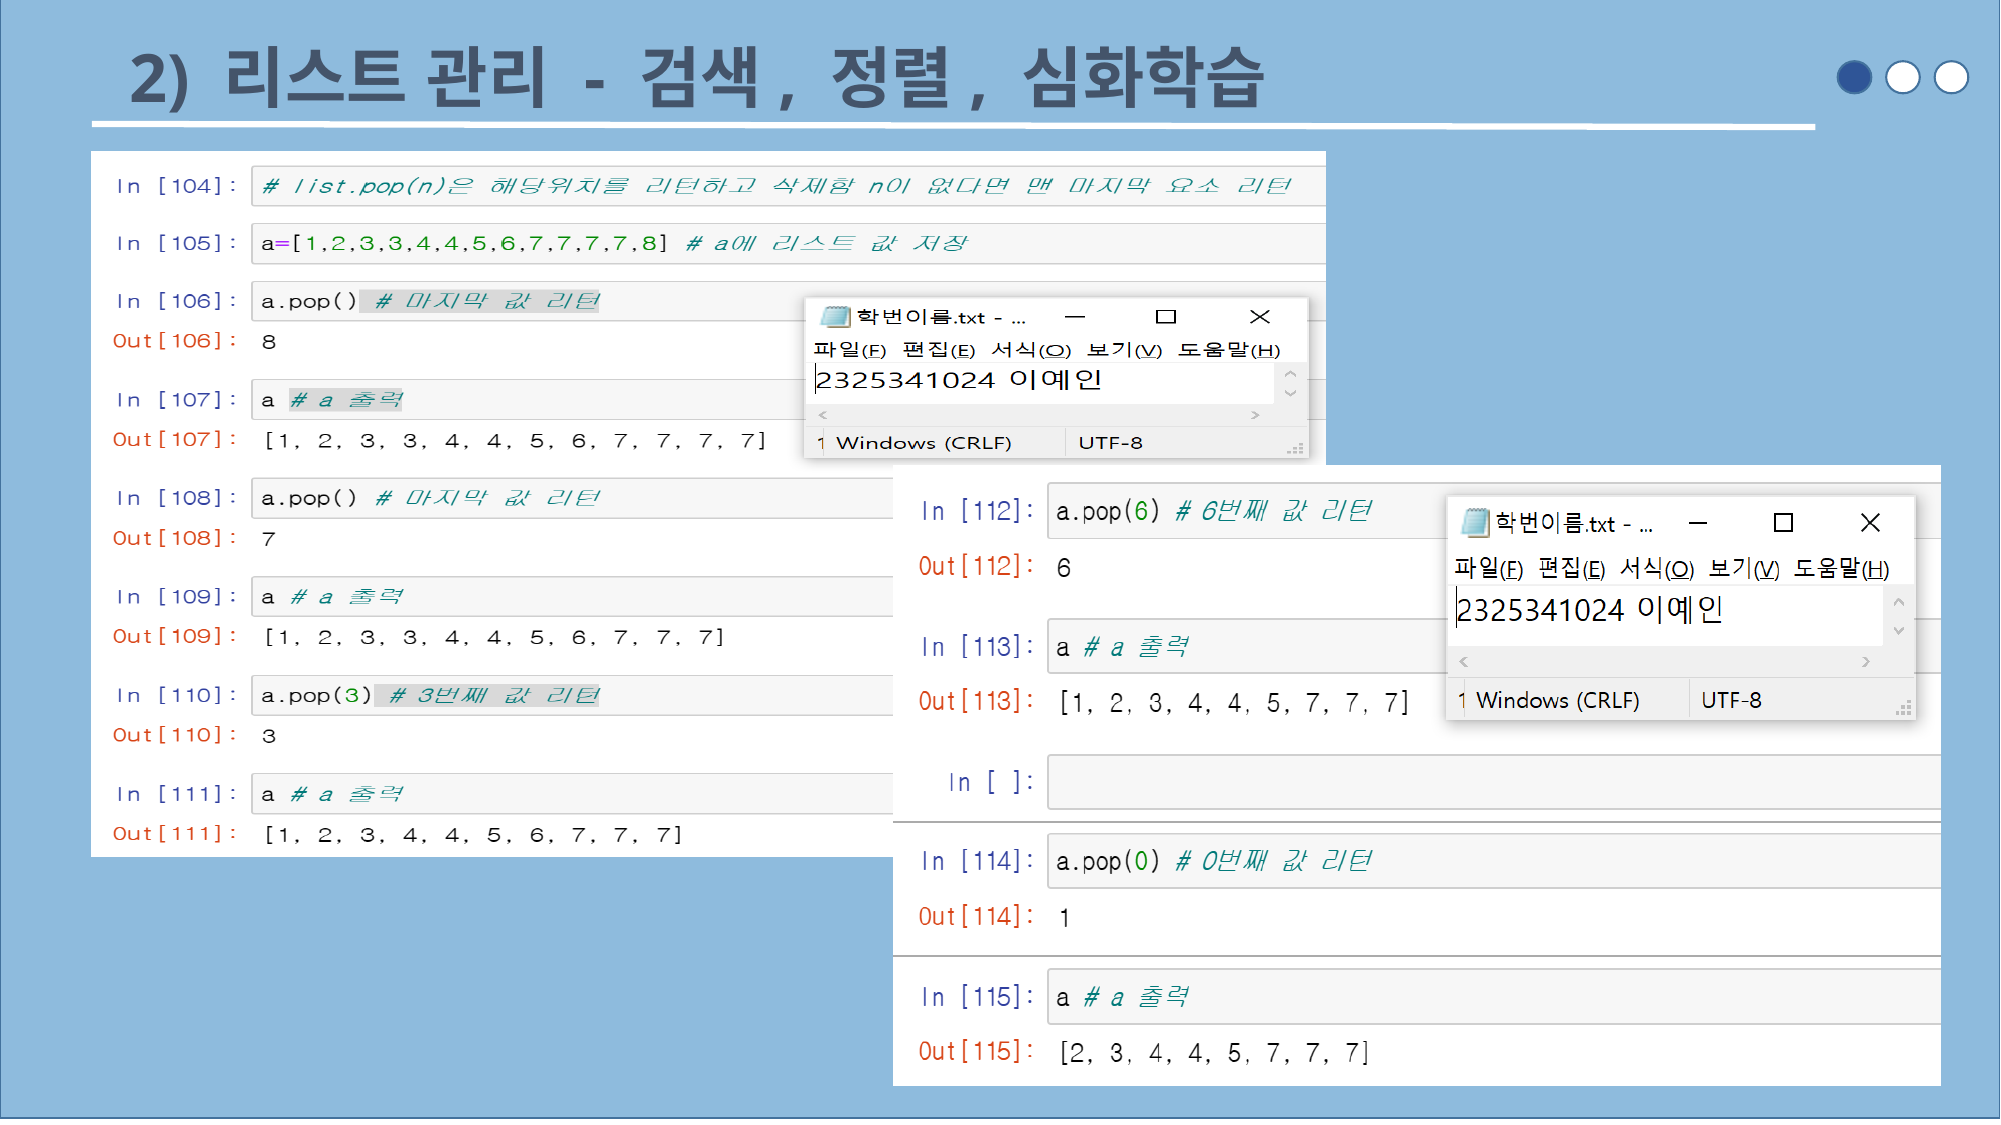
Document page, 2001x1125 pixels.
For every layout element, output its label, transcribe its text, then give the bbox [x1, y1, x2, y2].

text_box 2) 리스트 관리 - 검색, 정렬, 심화학습 [114, 28, 1607, 123]
text_box [0, 0, 2000, 1119]
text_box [91, 123, 1816, 127]
picture [91, 151, 1941, 1086]
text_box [1837, 61, 1969, 94]
